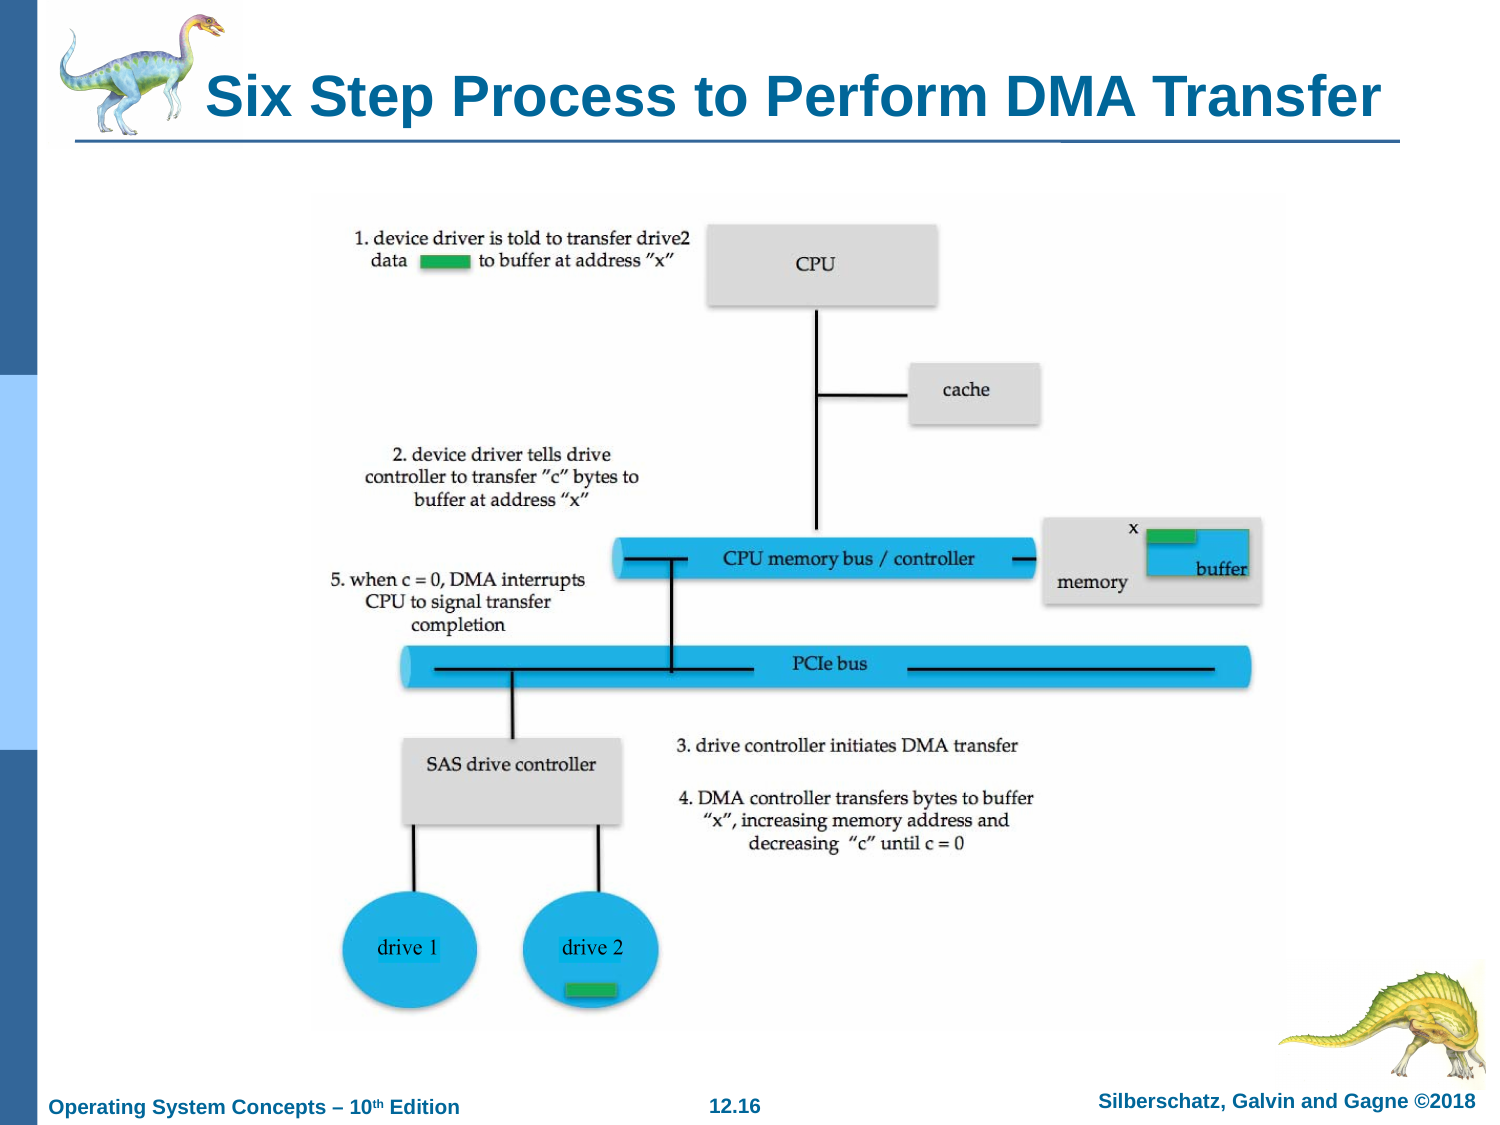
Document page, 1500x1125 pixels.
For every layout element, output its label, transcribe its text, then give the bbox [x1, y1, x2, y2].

picture [311, 193, 1486, 1090]
title Six Step Process to Perform DMA Transfer [161, 60, 1427, 136]
picture [46, 0, 243, 149]
